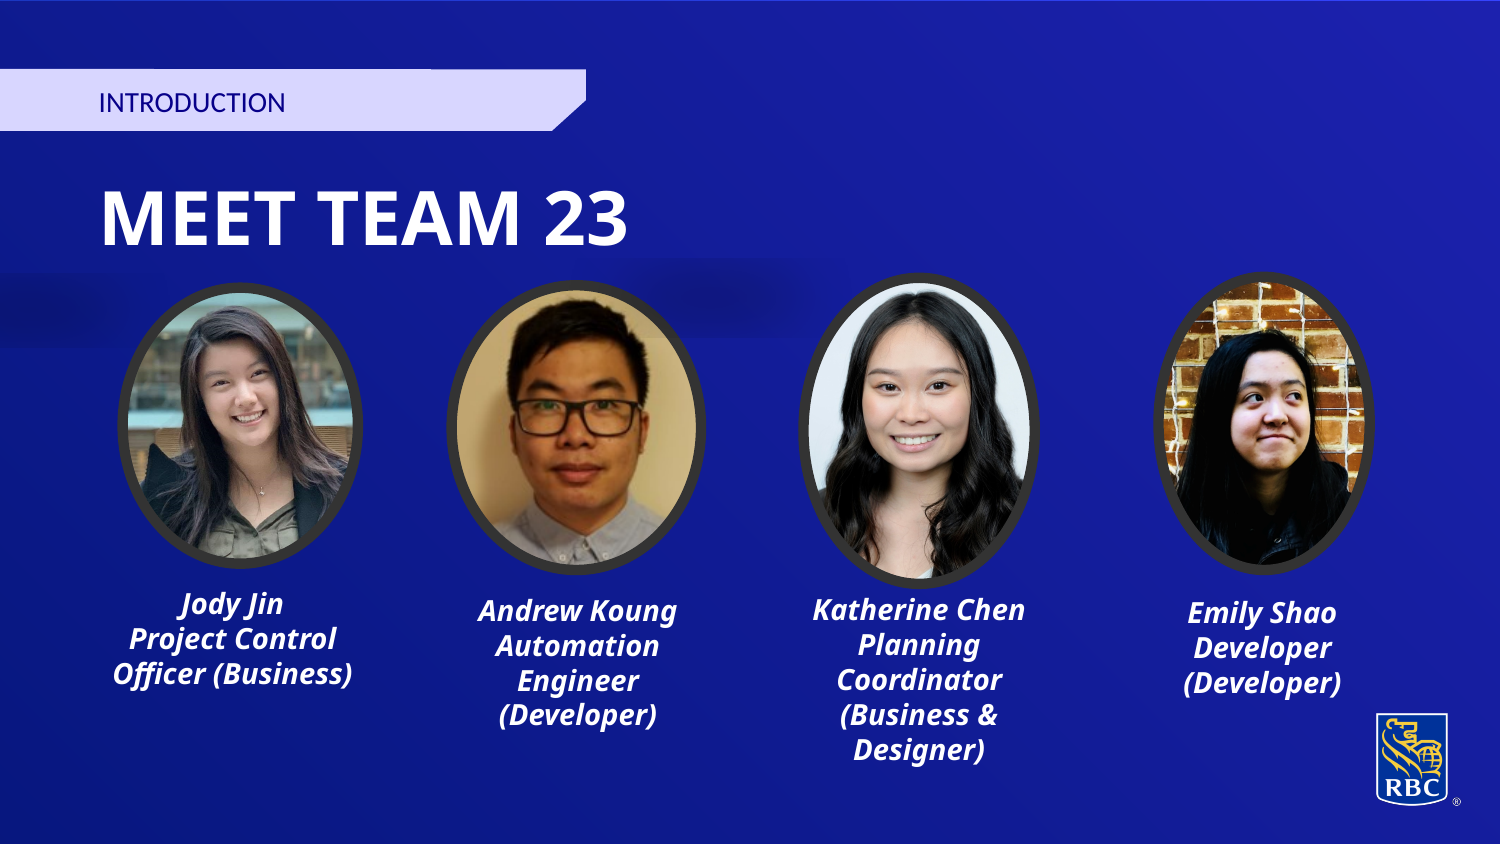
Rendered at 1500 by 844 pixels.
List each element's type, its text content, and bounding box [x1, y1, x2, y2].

picture [1376, 713, 1461, 806]
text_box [435, 356, 721, 706]
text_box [777, 398, 1061, 706]
picture [451, 284, 702, 571]
picture [803, 277, 1035, 585]
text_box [88, 287, 377, 700]
text_box INTRODUCTION [83, 76, 549, 127]
picture [1158, 276, 1370, 571]
text_box [0, 66, 589, 133]
text_box MEET TEAM 23 [83, 163, 1071, 304]
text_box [1166, 579, 1359, 709]
